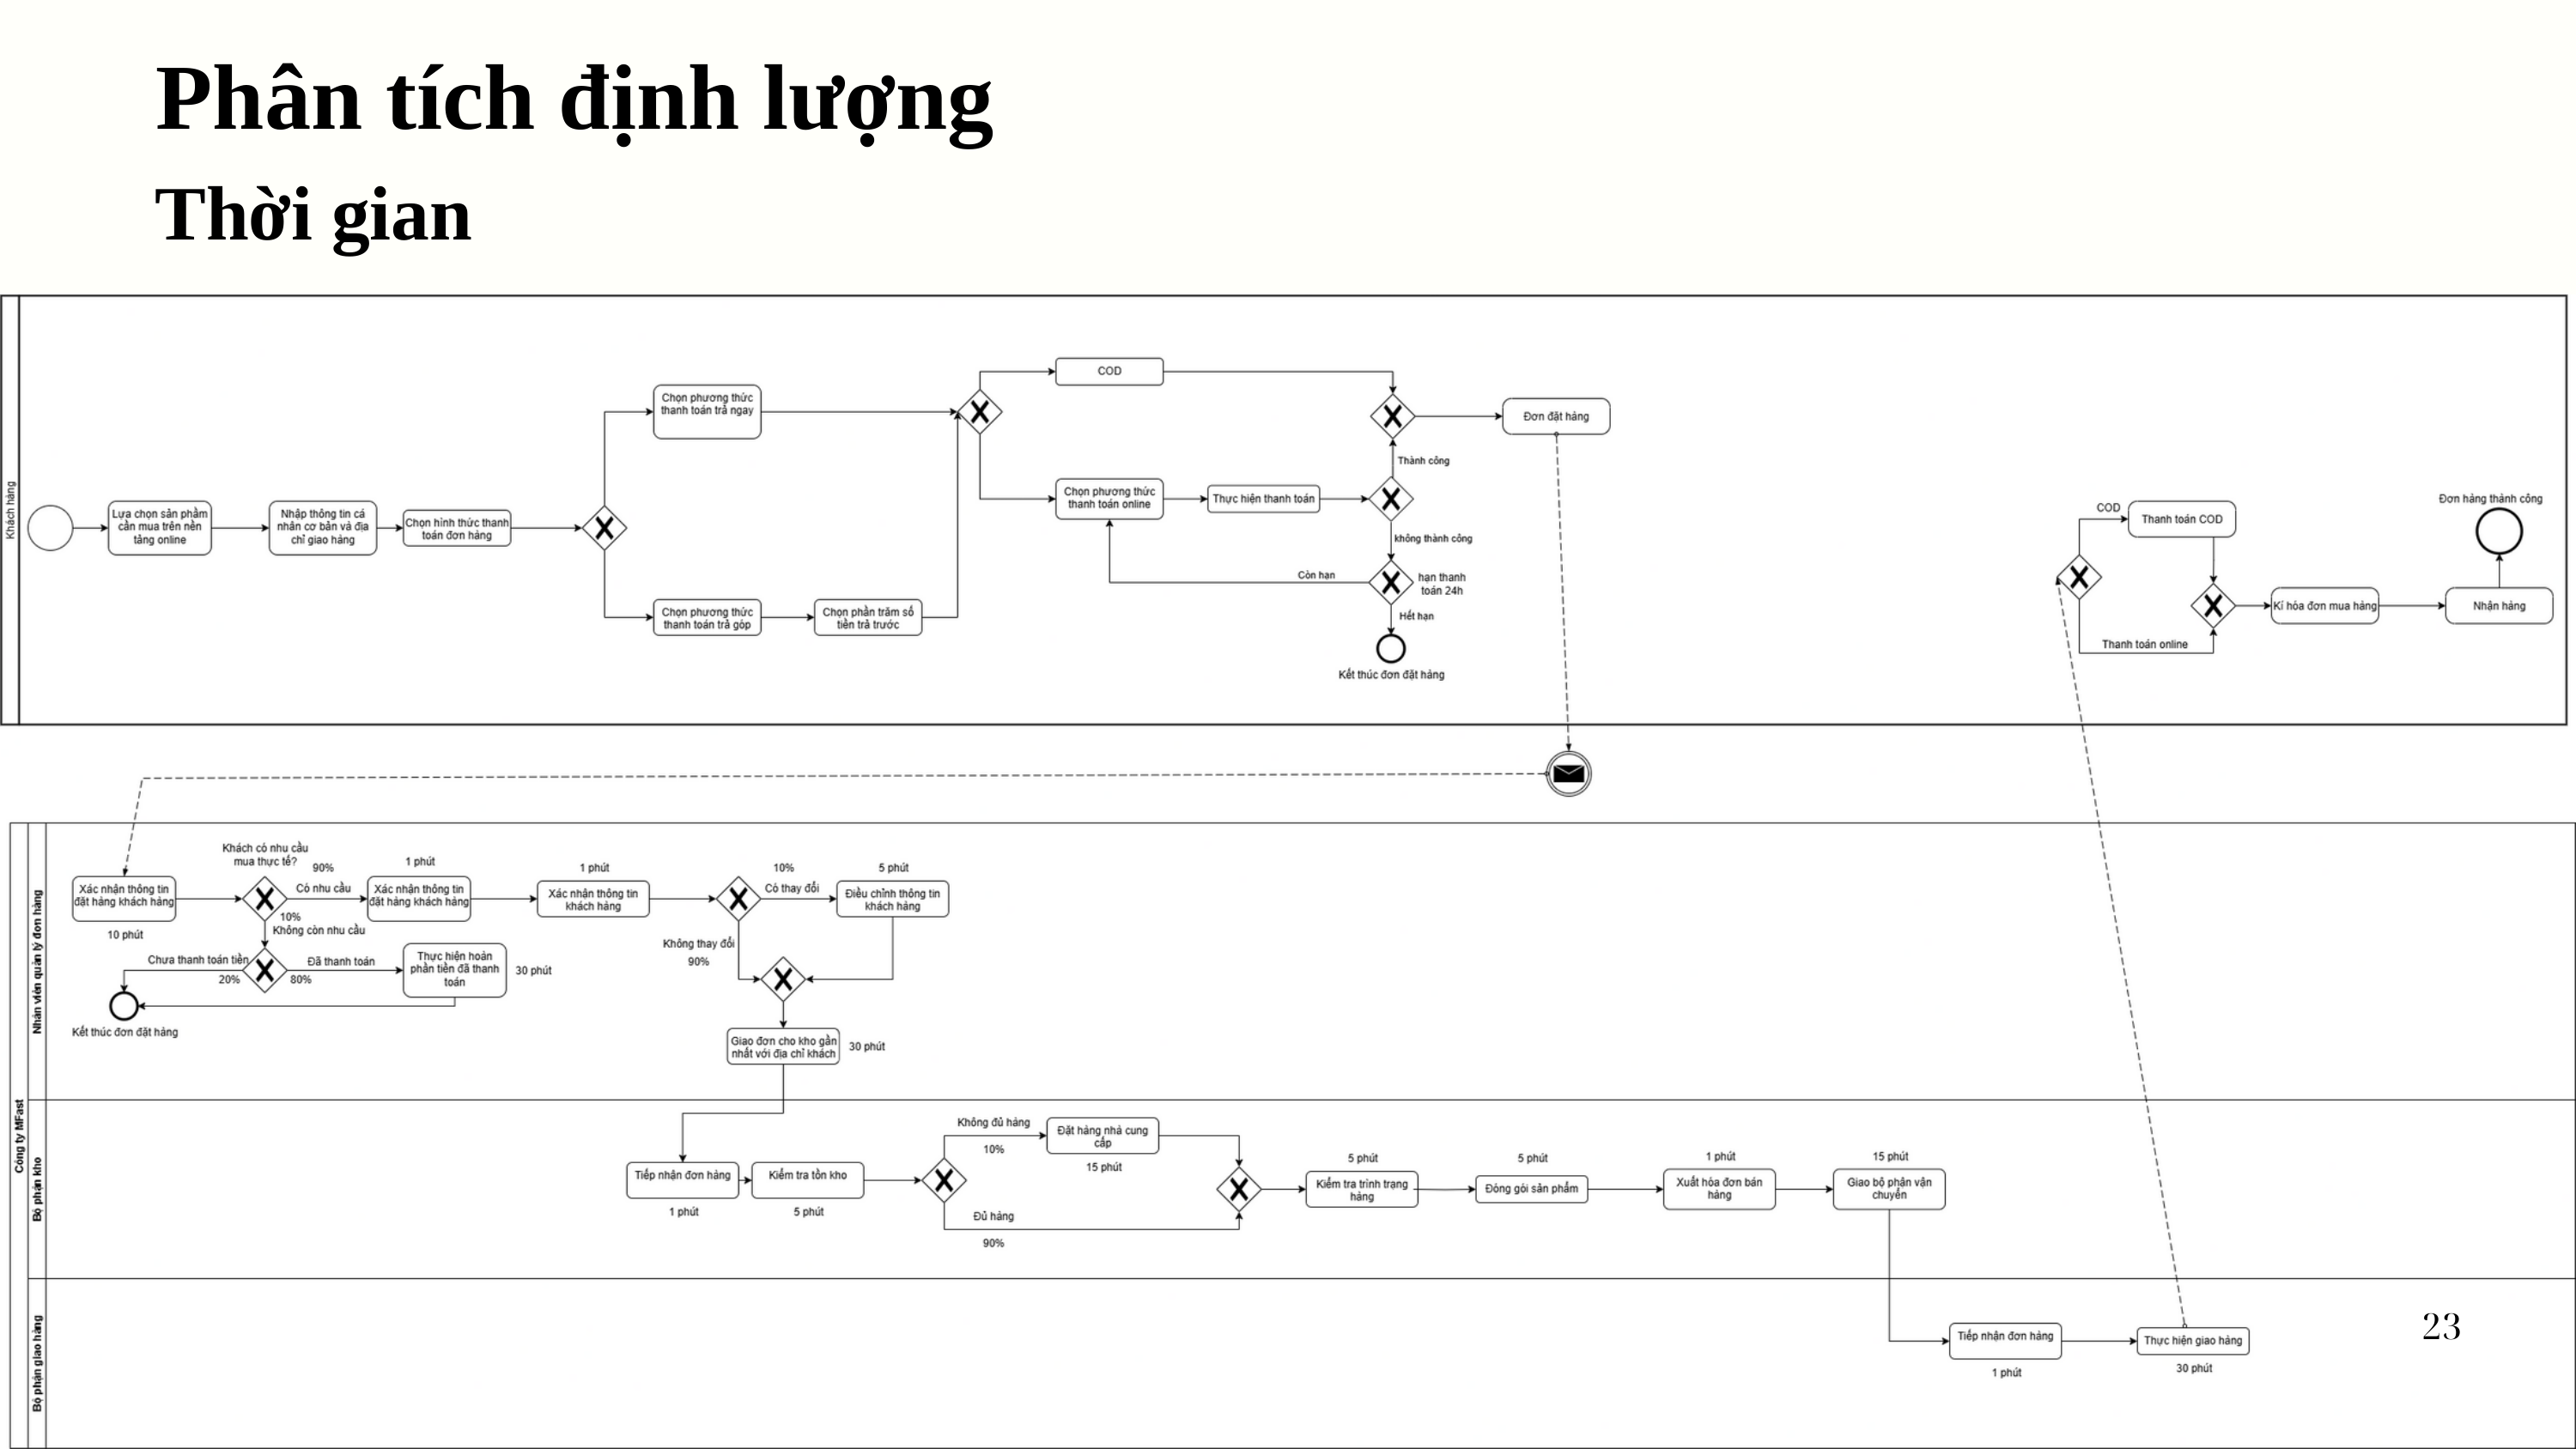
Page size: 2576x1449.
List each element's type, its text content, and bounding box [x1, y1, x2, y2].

text_box 23 [2421, 1296, 2462, 1348]
text_box Phân tích định lượng Thời gian [26, 17, 1125, 324]
text_box [0, 294, 2576, 1449]
